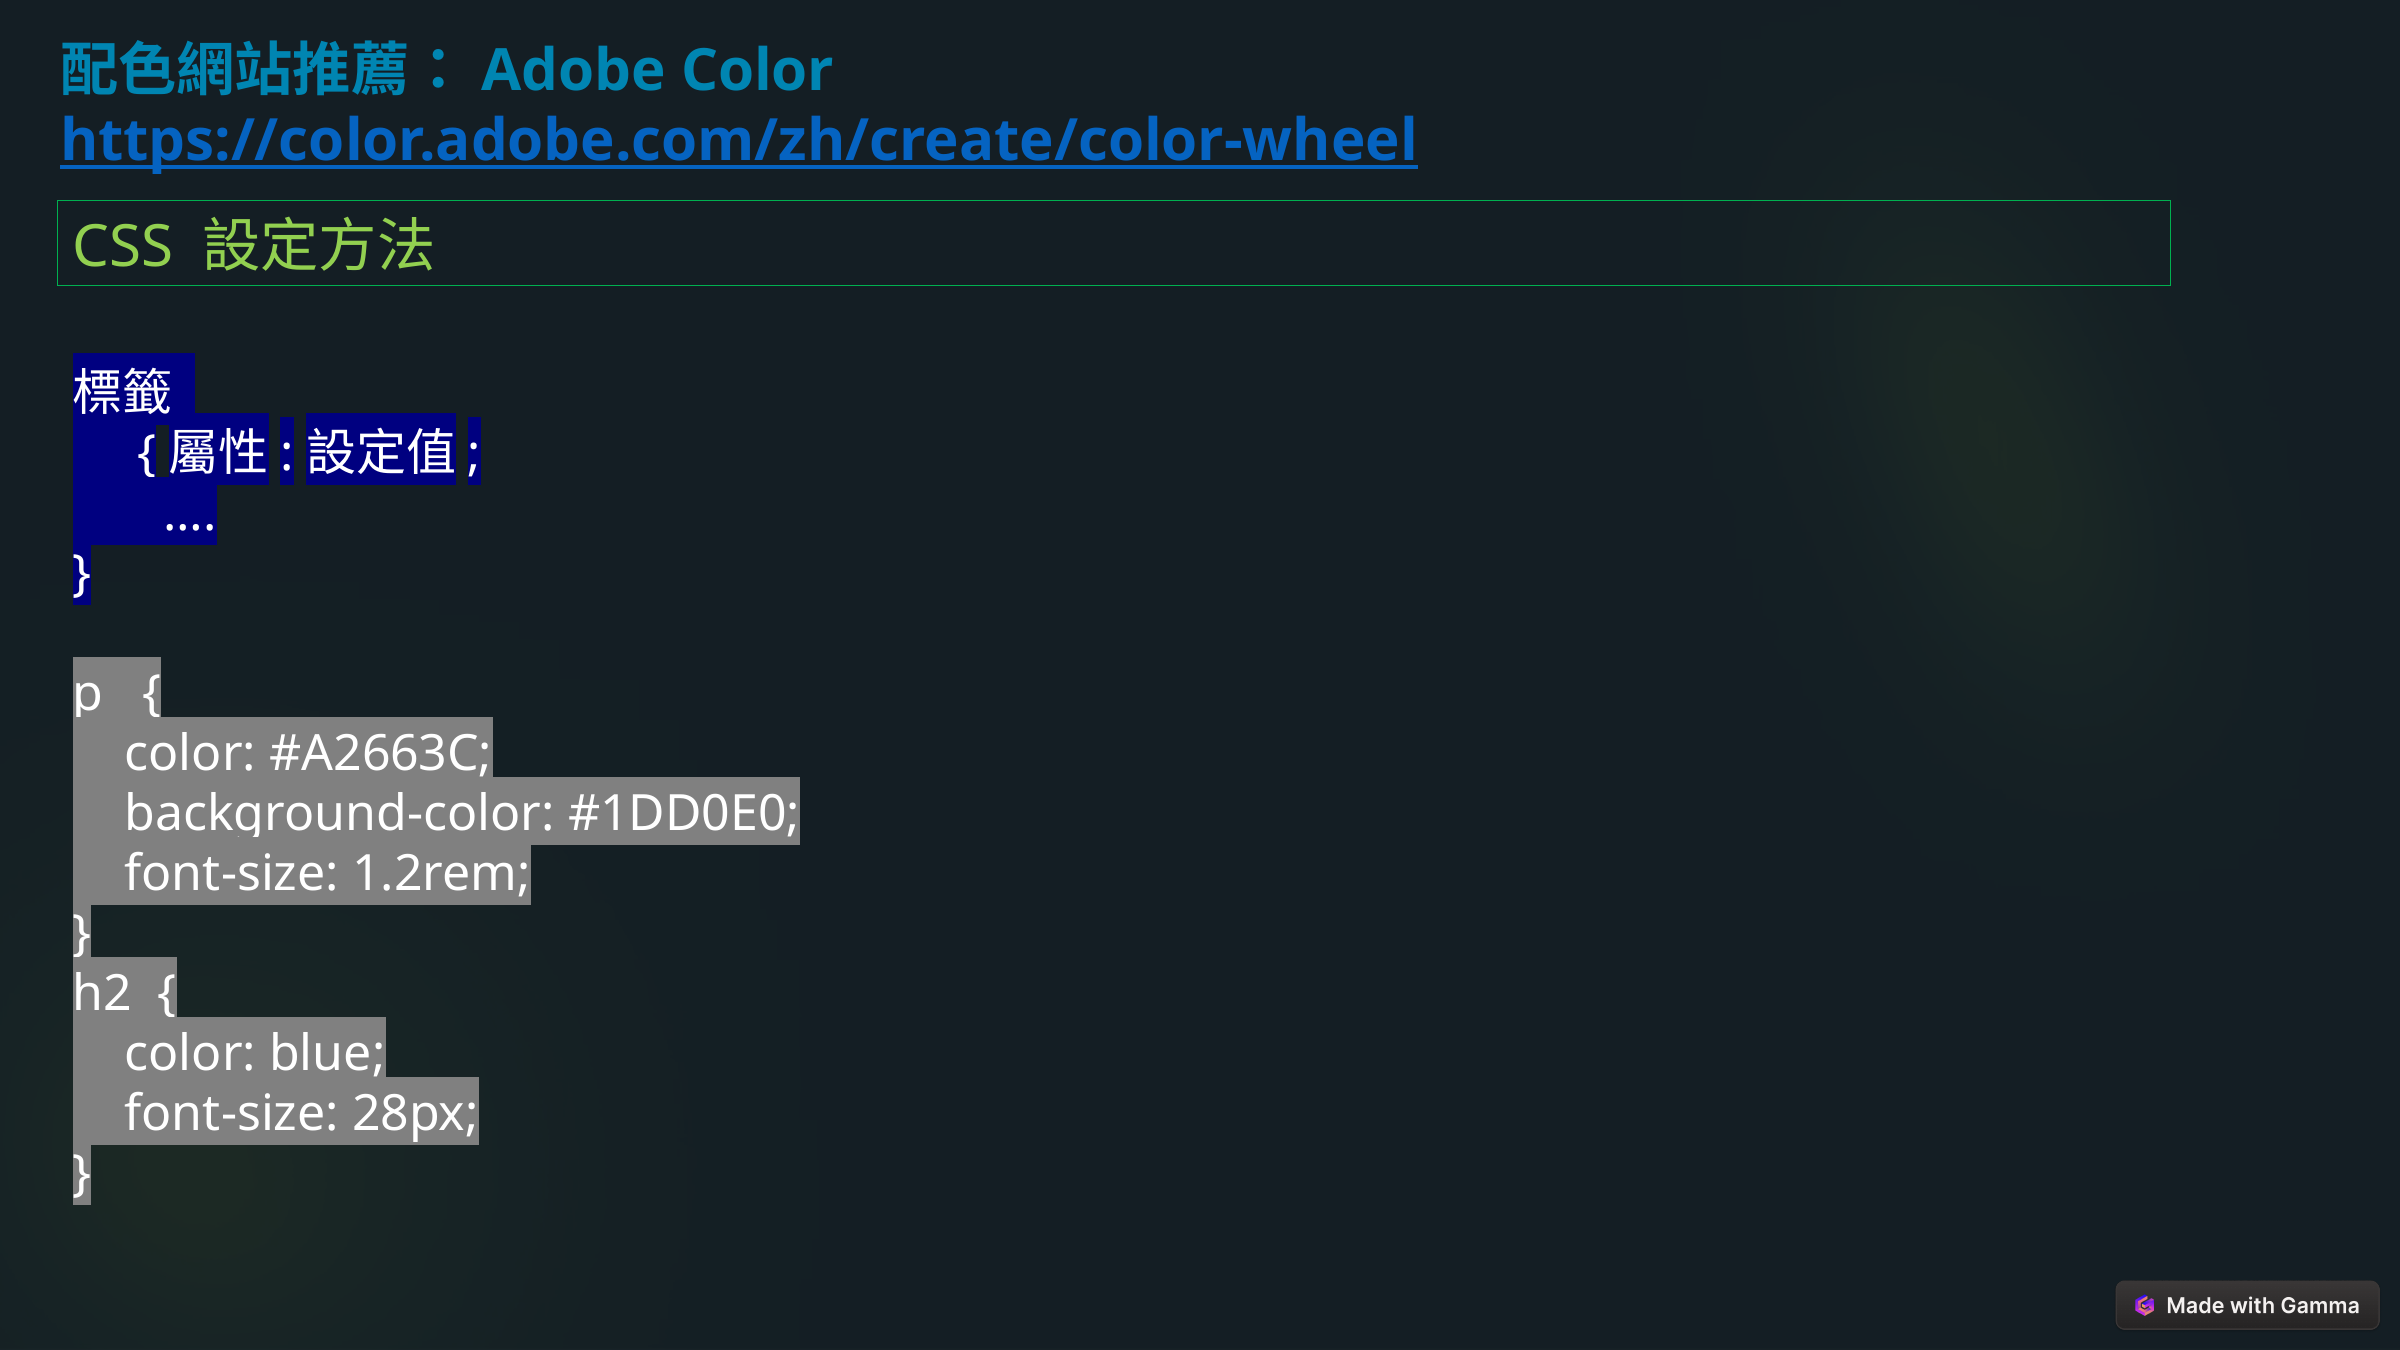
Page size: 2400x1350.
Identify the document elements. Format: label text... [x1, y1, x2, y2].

text_box 標籤 {屬性:設定值; …. } p { color: #A2663C; background-color: #1DD0E0; font-size: 1.2rem; } h2 { color: blue; font-size: 28px; } [57, 353, 2171, 1208]
text_box CSS 設定方法 [57, 200, 2171, 286]
text_box 配色網站推薦：Adobe Color https://color.adobe.com/zh/create/color-wheel [45, 24, 1898, 189]
picture [2106, 1271, 2389, 1339]
